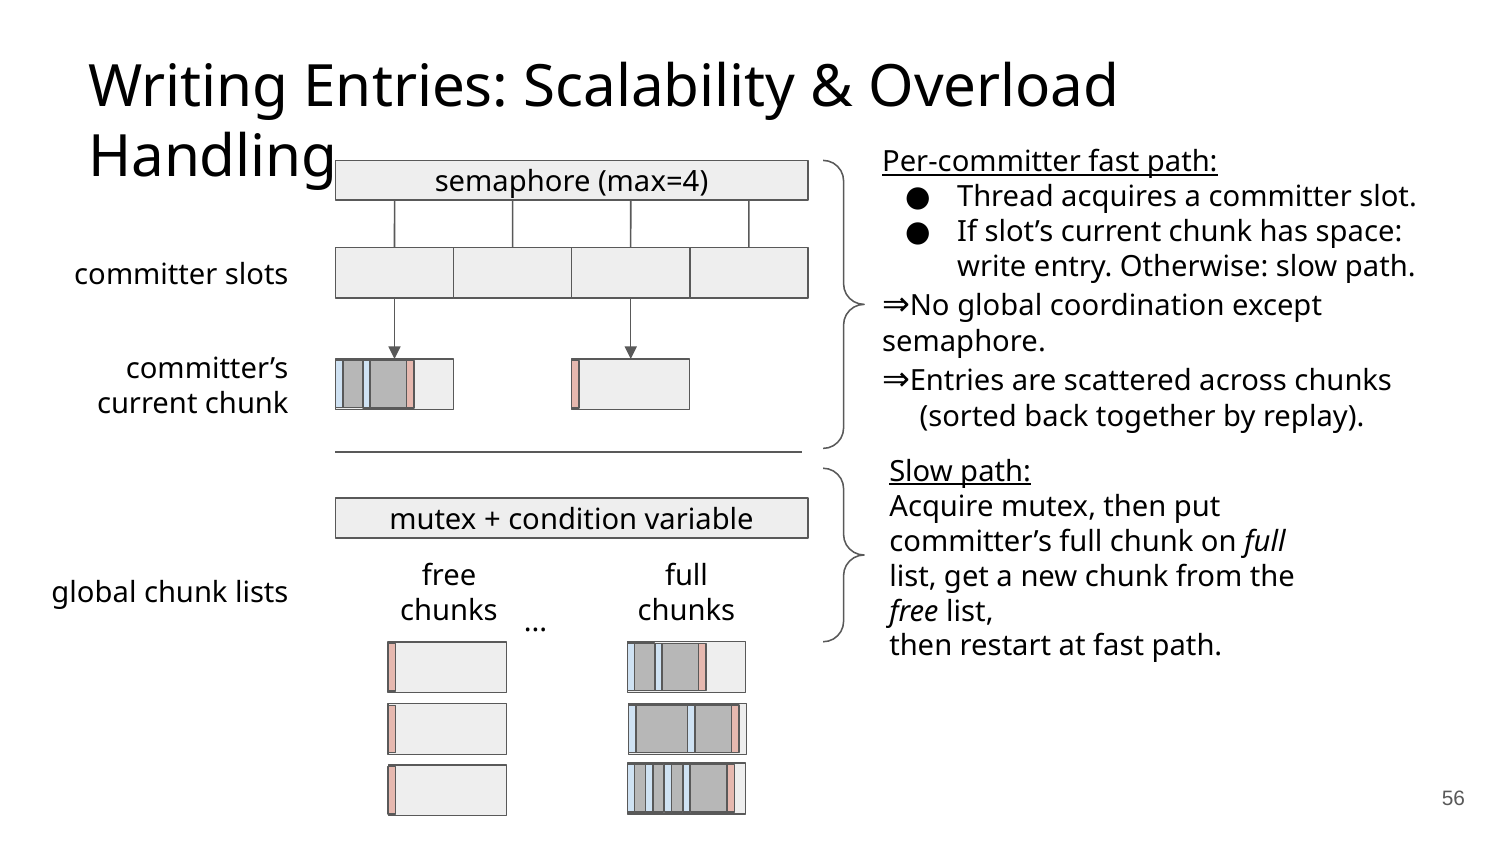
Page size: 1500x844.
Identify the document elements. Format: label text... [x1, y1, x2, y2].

text_box [662, 643, 698, 691]
text_box [689, 247, 808, 299]
text_box [634, 643, 654, 691]
text_box [664, 764, 671, 813]
text_box [823, 160, 865, 449]
text_box ... [476, 606, 595, 633]
text_box [388, 705, 396, 753]
text_box [645, 764, 652, 813]
text_box free chunks [369, 558, 529, 624]
text_box [335, 358, 454, 410]
text_box [388, 643, 396, 691]
text_box semaphore (max=4) [335, 160, 808, 200]
text_box [635, 705, 687, 753]
text_box [388, 764, 507, 816]
text_box [571, 358, 690, 410]
text_box [628, 703, 747, 755]
text_box [571, 360, 579, 408]
text_box [694, 705, 731, 753]
text_box Per-committer fast path: Thread acquires a committer slot. If slot’s current chunk has space: write entry. Otherwise: slow path. ⇒No global coordination except semaphore. ⇒Entries are scattered across chunks (sorted back together by replay). [866, 158, 1480, 417]
text_box [627, 643, 634, 691]
text_box [627, 763, 746, 814]
text_box mutex + condition variable [335, 498, 808, 538]
text_box [453, 247, 571, 299]
text_box [388, 766, 396, 814]
text_box [388, 641, 507, 693]
text_box [370, 360, 406, 408]
text_box [727, 764, 735, 813]
title Writing Entries: Scalability & Overload Handling [73, 33, 1390, 165]
text_box [652, 764, 664, 813]
text_box committer slots [57, 240, 304, 305]
text_box [627, 641, 746, 693]
text_box [654, 643, 662, 691]
text_box [628, 705, 635, 753]
text_box committer’s current chunk [57, 352, 304, 417]
text_box [627, 764, 634, 813]
text_box [362, 360, 370, 408]
text_box [335, 360, 342, 408]
text_box [342, 360, 362, 408]
text_box [683, 764, 690, 813]
text_box [406, 360, 415, 408]
text_box [671, 764, 683, 813]
text_box [335, 247, 453, 299]
text_box [687, 705, 694, 753]
slide_number ‹#› [1389, 764, 1480, 830]
text_box Slow path: Acquire mutex, then put committer’s full chunk on full list, get a new chunk from the free list, then restart at fast path. [874, 464, 1354, 650]
text_box [731, 705, 739, 753]
text_box full chunks [606, 558, 767, 624]
text_box [571, 247, 689, 299]
text_box [823, 468, 865, 642]
text_box [634, 764, 645, 813]
text_box [388, 703, 507, 755]
text_box [698, 643, 706, 691]
text_box global chunk lists [25, 558, 304, 624]
text_box [690, 764, 727, 813]
